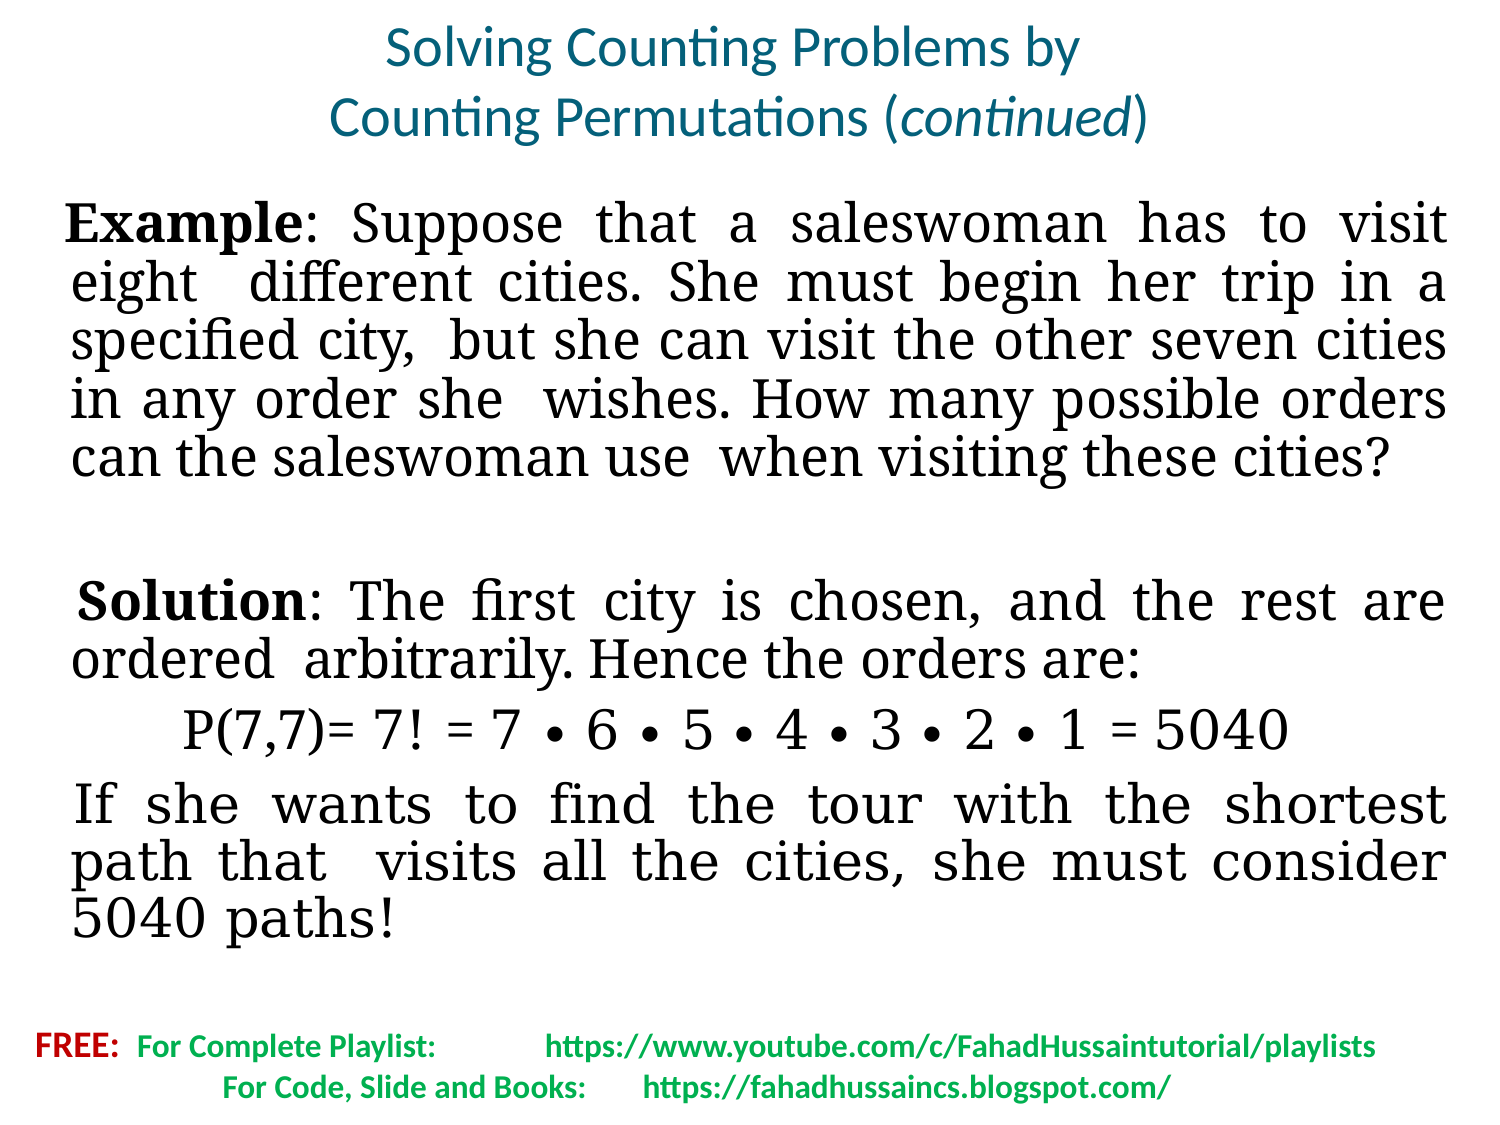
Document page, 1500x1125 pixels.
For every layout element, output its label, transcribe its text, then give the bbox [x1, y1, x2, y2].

text_box FREE: For Complete Playlist: https://www.youtube.com/c/FahadHussaintutorial/playlists For Code, Slide and Books: https://fahadhussaincs.blogspot.com/ [20, 1012, 1480, 1113]
title Solving Counting Problems by Counting Permutations (continued) [71, 0, 1408, 173]
text_box Example: Suppose that a saleswoman has to visit eight different cities. She must begin her trip in a specified city, but she can visit the other seven cities in any order she wishes. How many possible orders can the saleswoman use when visiting these cities? Solution: The first city is chosen, and the rest are ordered arbitrarily. Hence the orders are: P(7,7)= 7! = 7 ∙ 6 ∙ 5 ∙ 4 ∙ 3 ∙ 2 ∙ 1 = 5040 If she wants to find the tour with the shortest path that visits all the cities, she must consider 5040 paths! [62, 187, 1450, 949]
